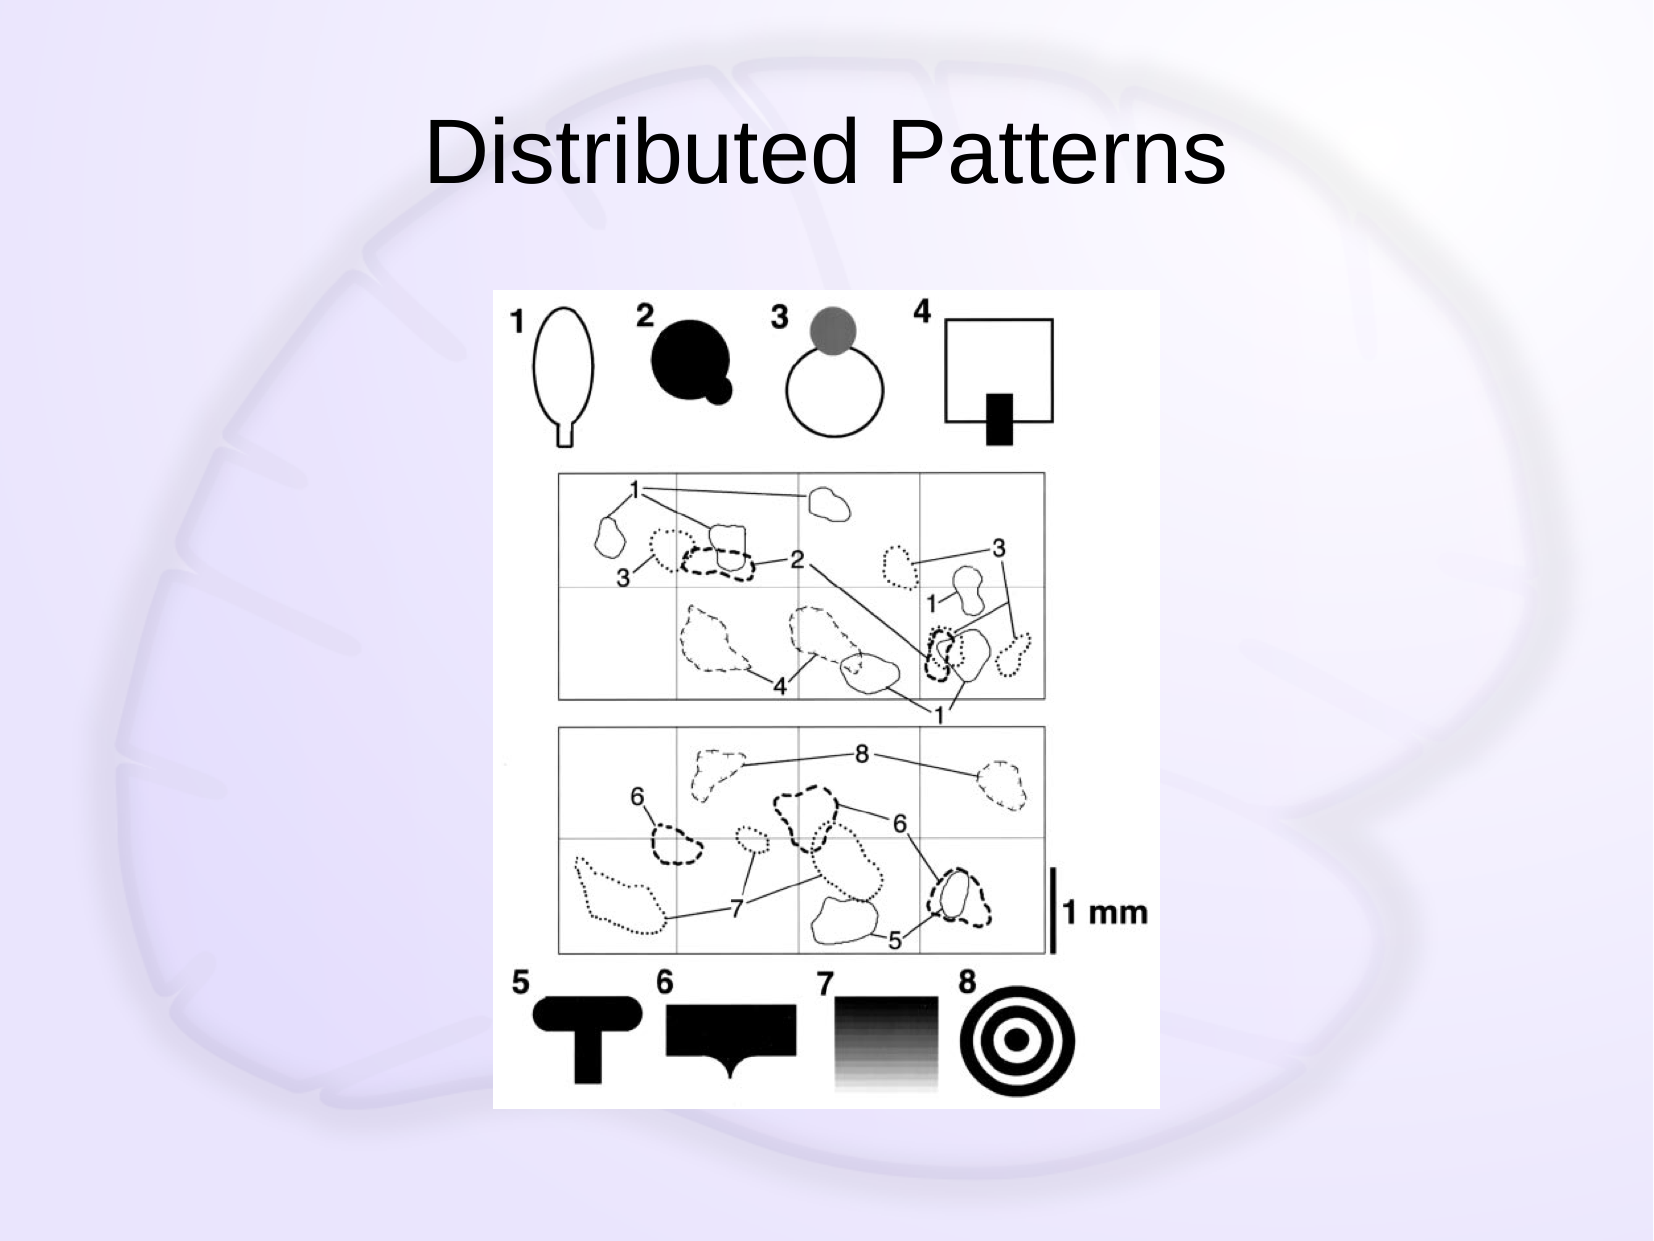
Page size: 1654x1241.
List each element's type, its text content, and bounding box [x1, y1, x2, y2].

picture [0, 0, 1654, 1241]
title Distributed Patterns [82, 49, 1571, 257]
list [82, 290, 1571, 1110]
